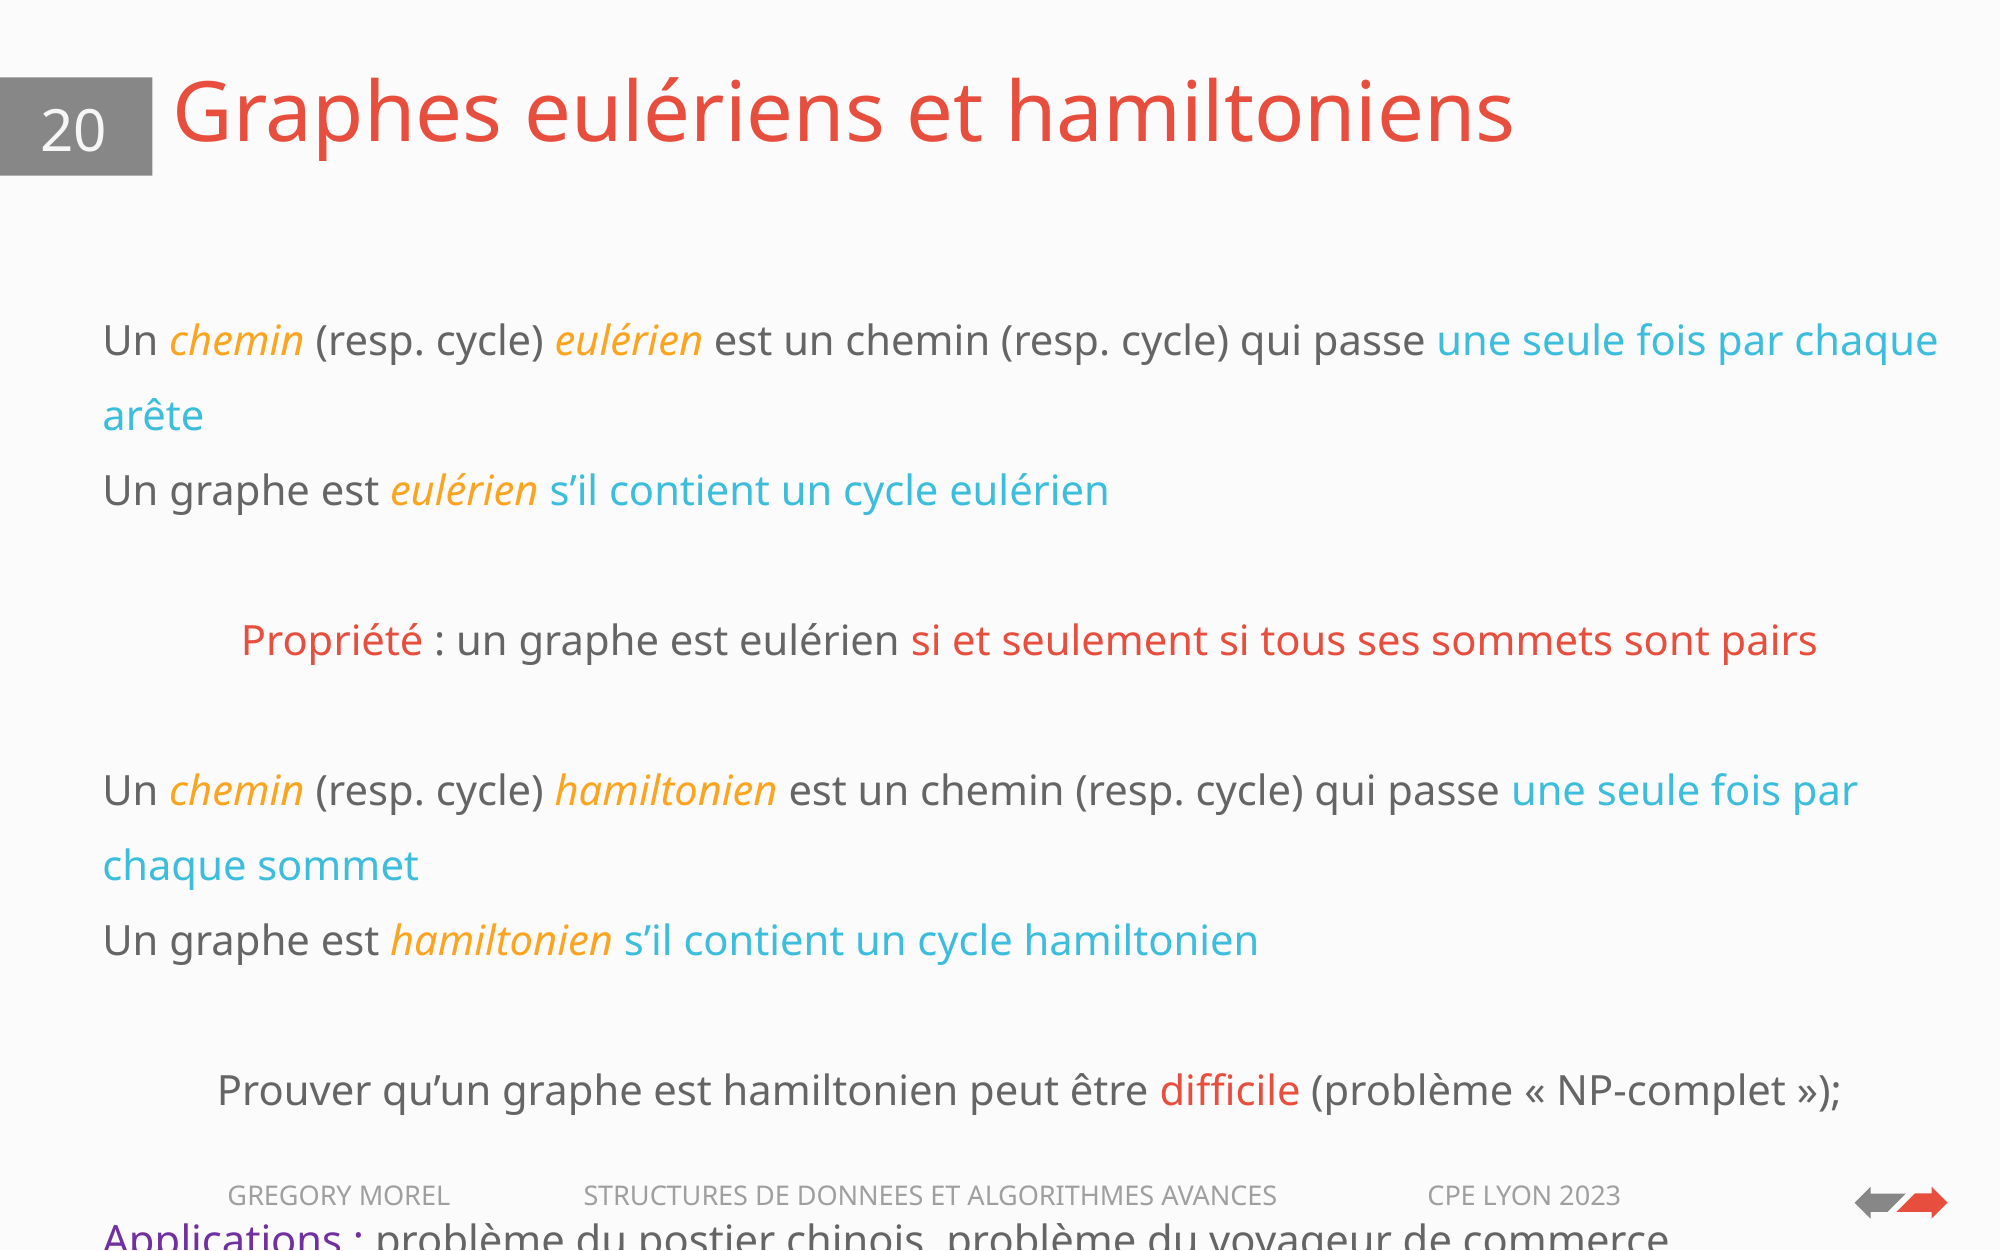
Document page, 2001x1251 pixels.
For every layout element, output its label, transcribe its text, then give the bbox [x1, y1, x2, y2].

slide_number 20 [13, 85, 134, 162]
title Graphes eulériens et hamiltoniens [158, 19, 1659, 168]
text_box Un chemin (resp. cycle) eulérien est un chemin (resp. cycle) qui passe une seule fois par chaque arête Un graphe est eulérien s’il contient un cycle eulérien Propriété : un graphe est eulérien si et seulement si tous ses sommets sont pairs Un chemin (resp. cycle) hamiltonien est un chemin (resp. cycle) qui passe une seule fois par chaque sommet Un graphe est hamiltonien s’il contient un cycle hamiltonien Prouver qu’un graphe est hamiltonien peut être difficile (problème « NP-complet »); Applications : problème du postier chinois, problème du voyageur de commerce, reconstruction de séquences d’ADN… [57, 281, 1972, 1250]
